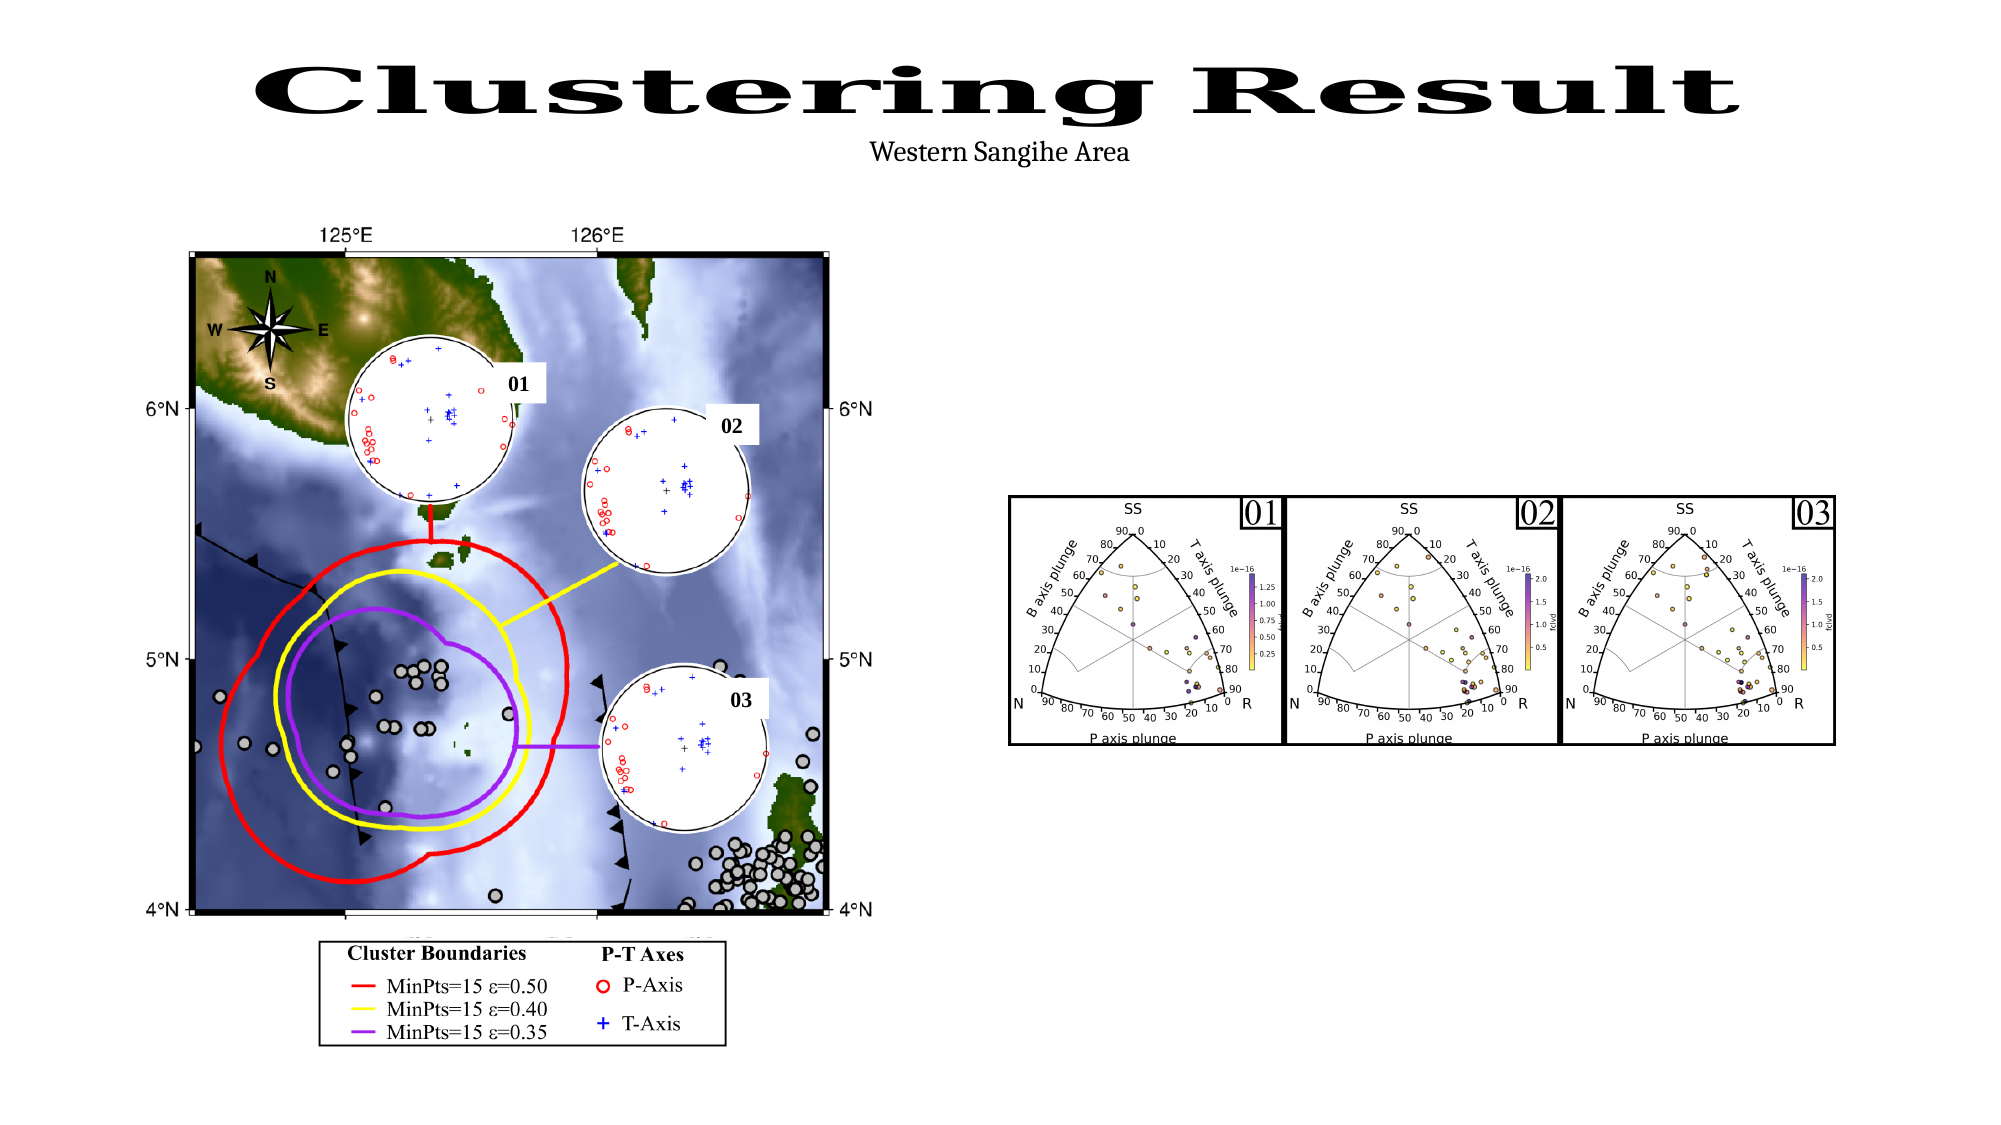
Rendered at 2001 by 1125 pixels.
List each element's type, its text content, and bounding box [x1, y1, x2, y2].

picture [1008, 495, 1836, 746]
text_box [137, 220, 879, 932]
picture [312, 937, 728, 1048]
text_box Western Sangihe Area [844, 128, 1156, 178]
